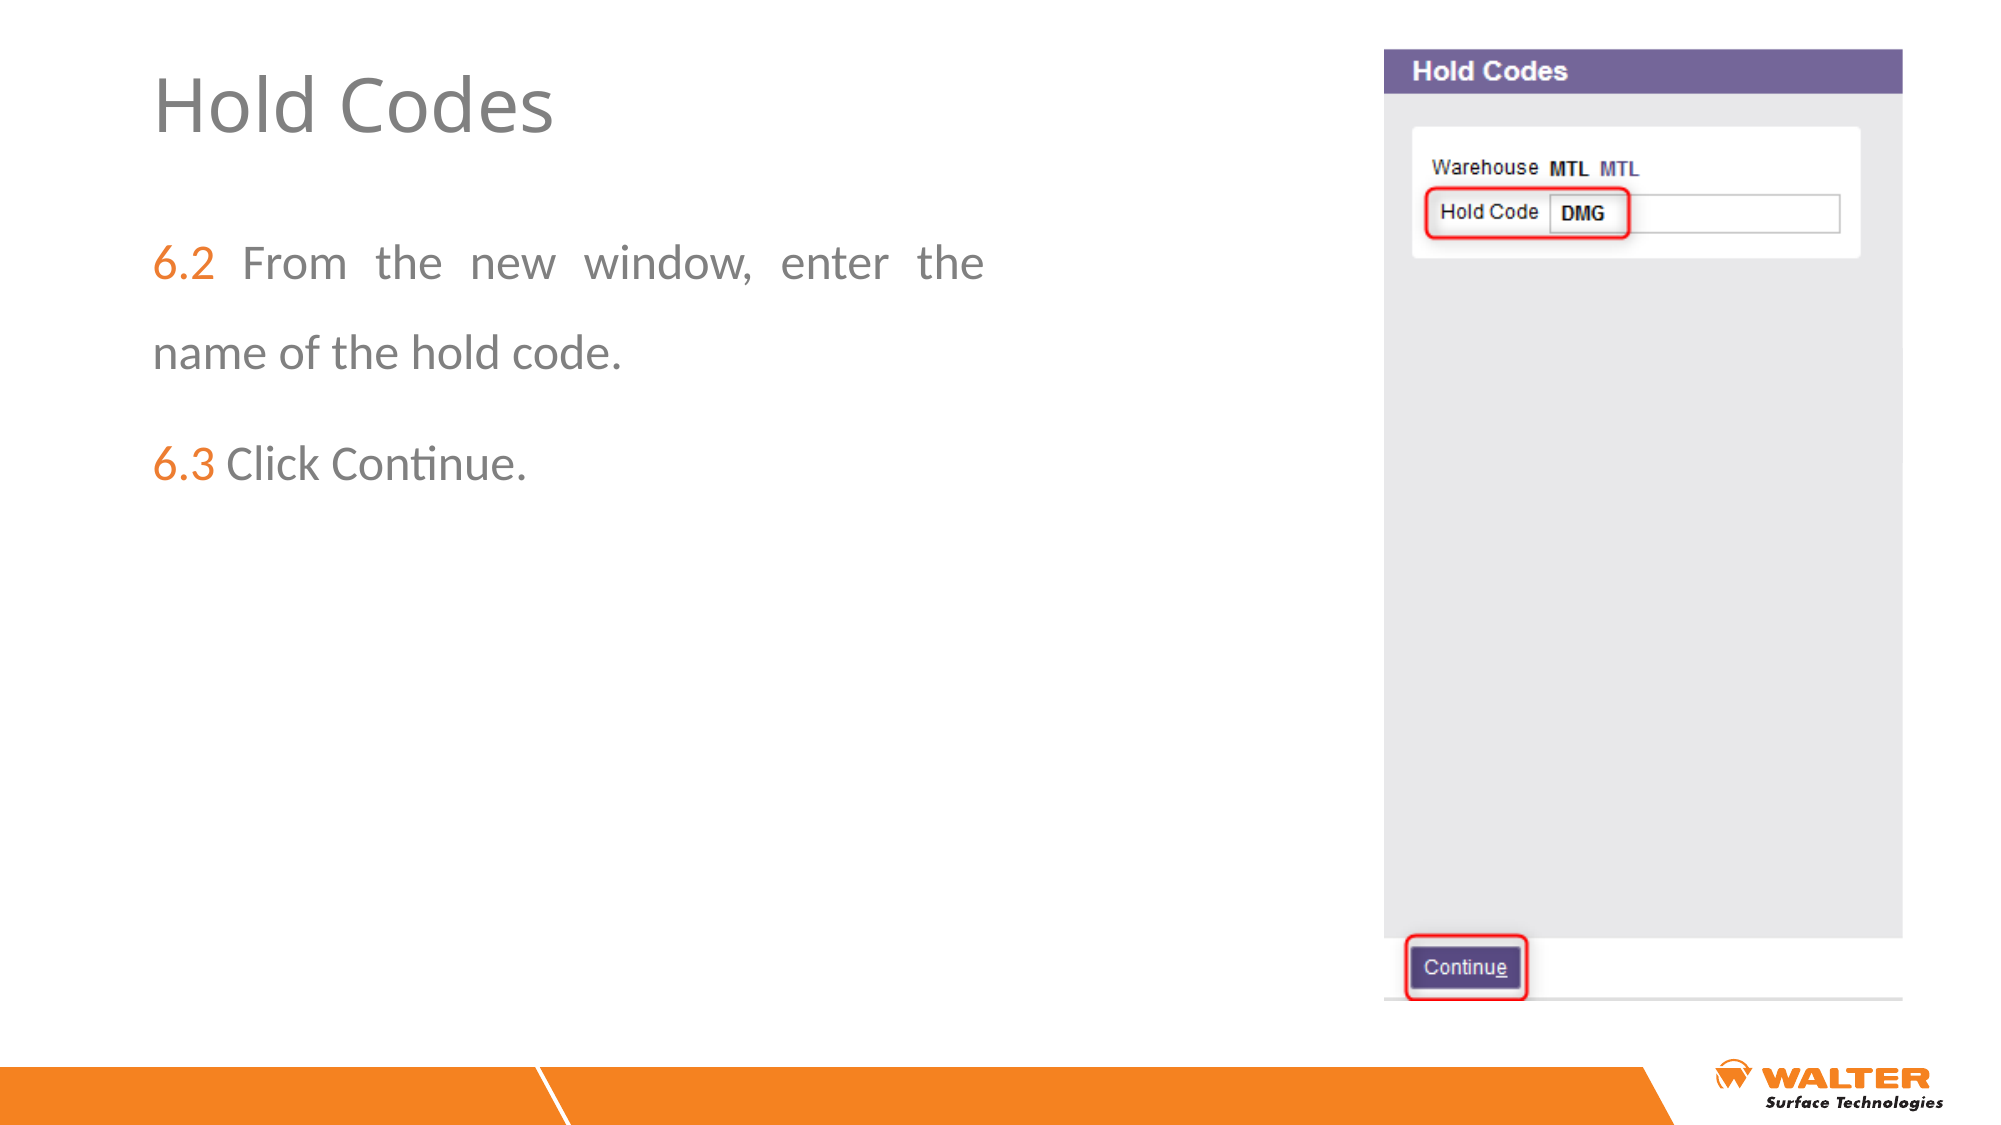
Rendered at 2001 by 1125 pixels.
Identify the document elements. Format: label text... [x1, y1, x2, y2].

list 6.2 From the new window, enter the name of the hold code. 6.3 Click Continue. [137, 192, 1000, 1014]
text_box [1384, 43, 1903, 1001]
title Hold Codes [137, 59, 1384, 278]
